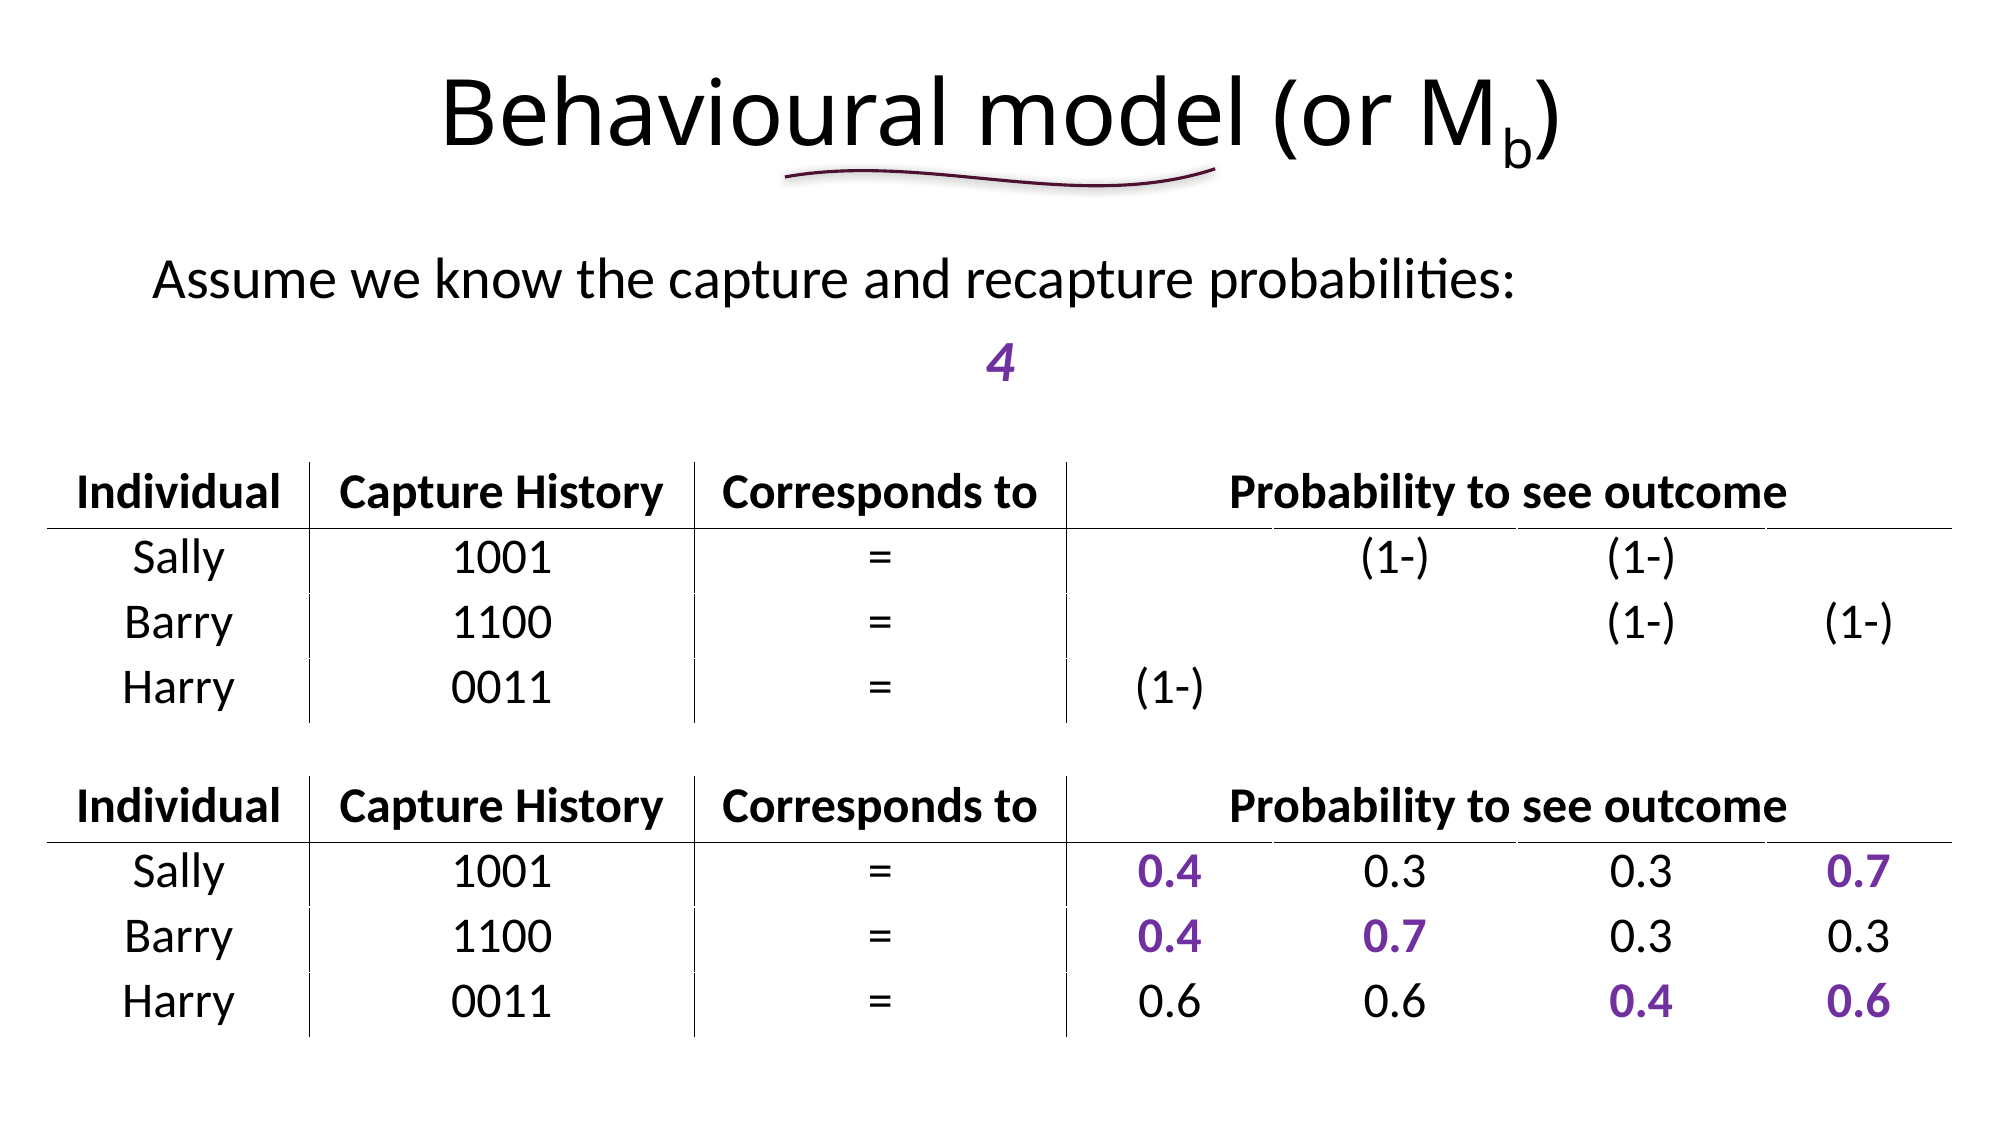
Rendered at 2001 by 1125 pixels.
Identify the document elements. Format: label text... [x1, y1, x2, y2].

table_cell 0.6 [1767, 973, 1951, 1037]
table_cell 0.3 [1518, 843, 1765, 906]
table_header Probability to see outcome [1067, 778, 1951, 842]
table_cell 0.4 [1067, 908, 1272, 972]
table_cell 0.4 [1518, 973, 1765, 1037]
table_cell 0.6 [1067, 973, 1272, 1037]
table_cell Harry [49, 973, 309, 1037]
table_cell 1100 [310, 908, 694, 972]
table_cell 0.3 [1518, 908, 1765, 972]
table_cell 0.3 [1274, 843, 1516, 906]
table_cell 0011 [310, 973, 694, 1037]
table_header Capture History [310, 778, 694, 842]
table_cell Barry [49, 908, 309, 972]
table_cell 0.7 [1767, 843, 1951, 906]
table_cell 0.3 [1767, 908, 1951, 972]
table_cell 0.6 [1274, 973, 1516, 1037]
table_cell 0.4 [1067, 843, 1272, 906]
text_box [784, 168, 1216, 186]
table_cell Sally [49, 843, 309, 906]
table_cell = [695, 973, 1066, 1037]
table_cell 1001 [310, 843, 694, 906]
table_cell = [695, 843, 1066, 906]
table_cell = [695, 908, 1066, 972]
title Behavioural model (or Mb) [0, 3, 2000, 221]
table_header Corresponds to [695, 778, 1066, 842]
table_cell 0.7 [1274, 908, 1516, 972]
table_header Individual [49, 778, 309, 842]
